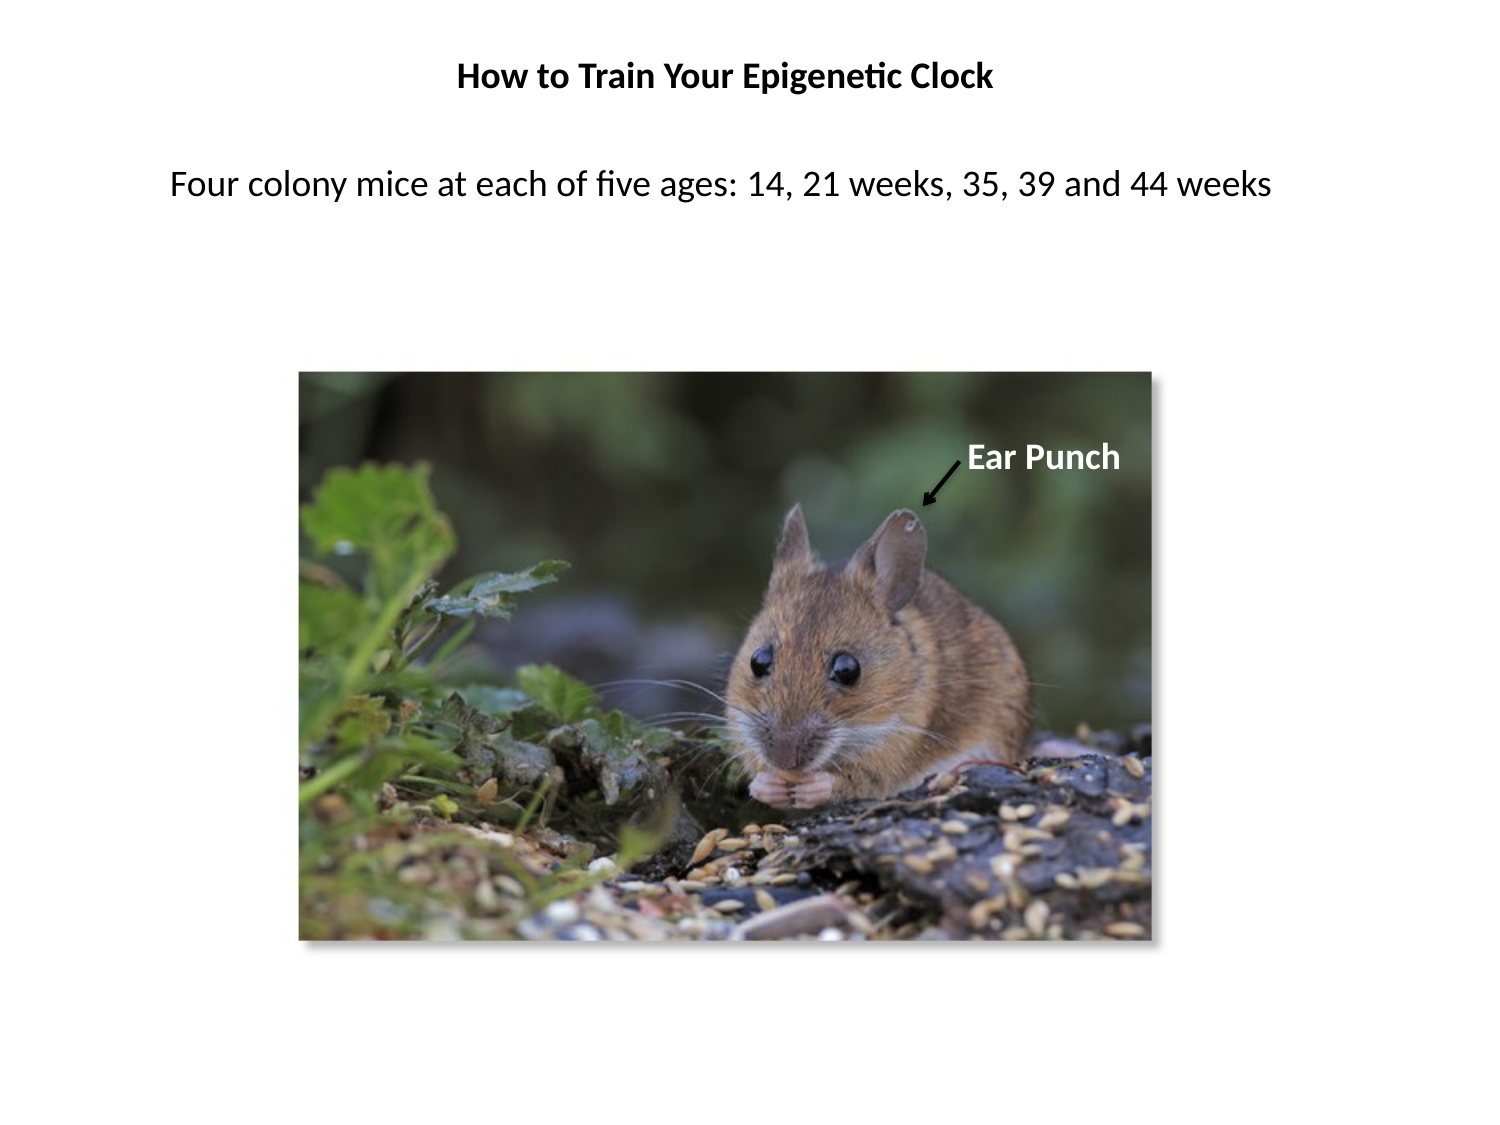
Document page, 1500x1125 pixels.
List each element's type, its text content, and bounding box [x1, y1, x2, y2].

text_box How to Train Your Epigenetic Clock [442, 43, 1010, 104]
picture [283, 355, 1168, 957]
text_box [922, 461, 960, 507]
text_box Four colony mice at each of five ages: 14, 21 weeks, 35, 39 and 44 weeks [155, 151, 1297, 212]
